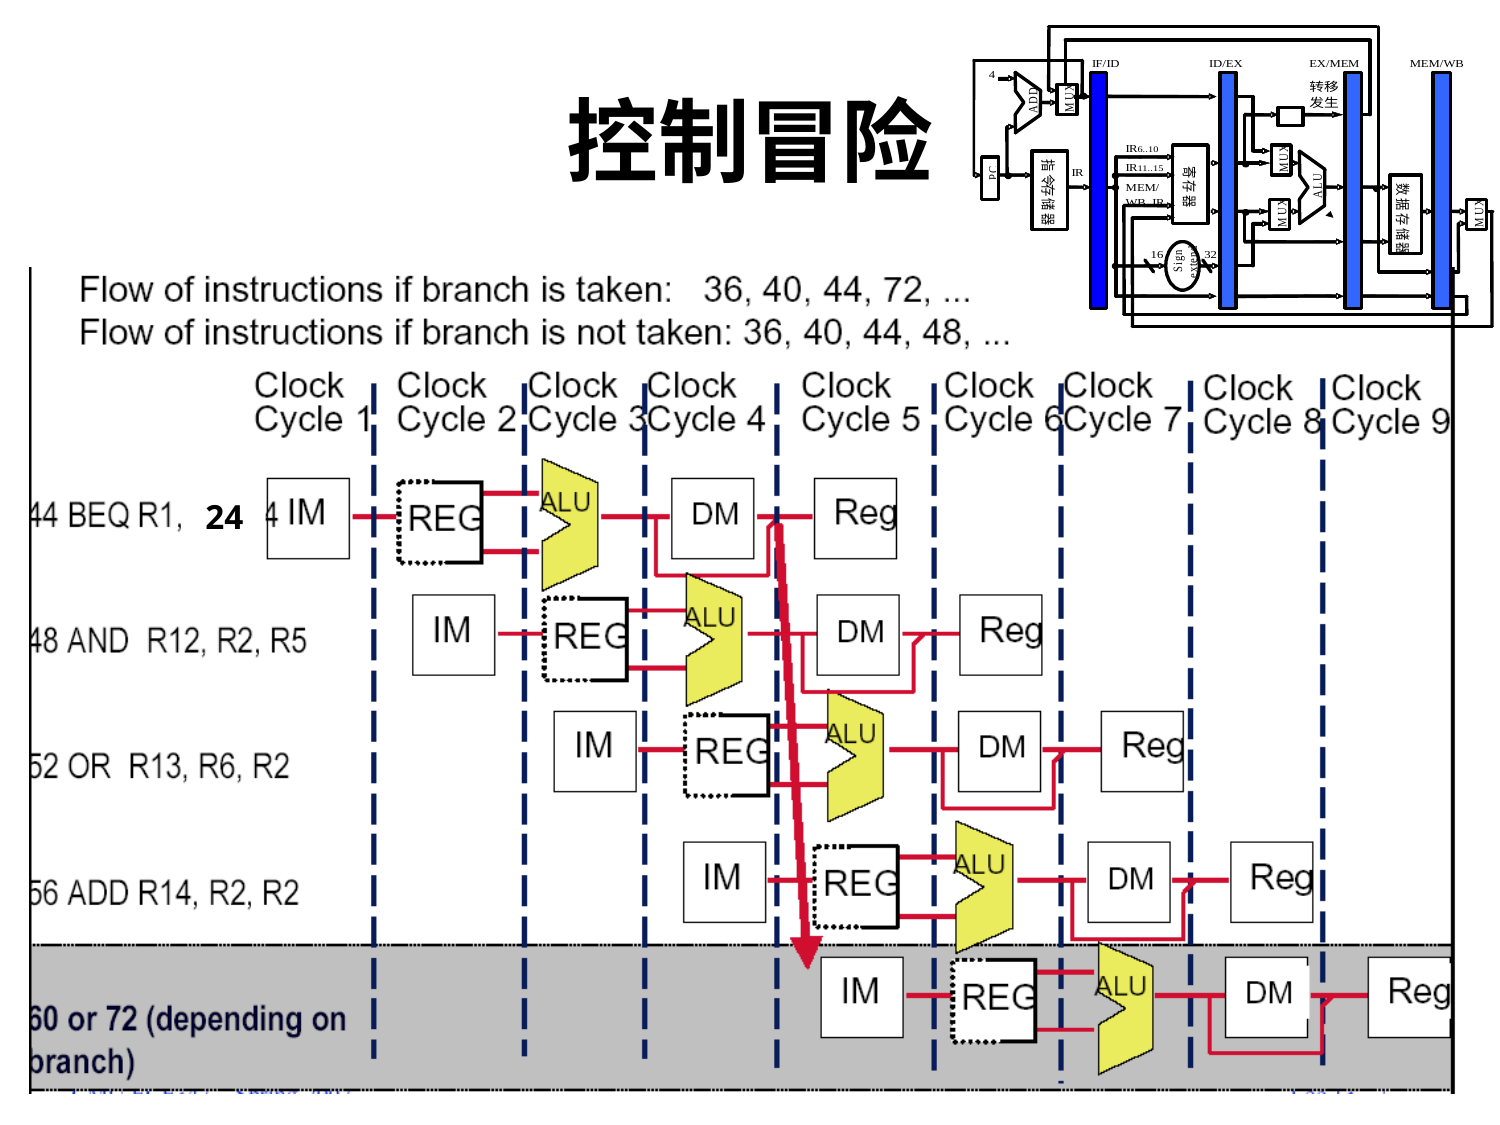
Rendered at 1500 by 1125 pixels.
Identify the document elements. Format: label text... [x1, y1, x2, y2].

title 控制冒险 [75, 45, 967, 233]
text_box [29, 266, 1459, 1095]
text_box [972, 25, 1495, 330]
